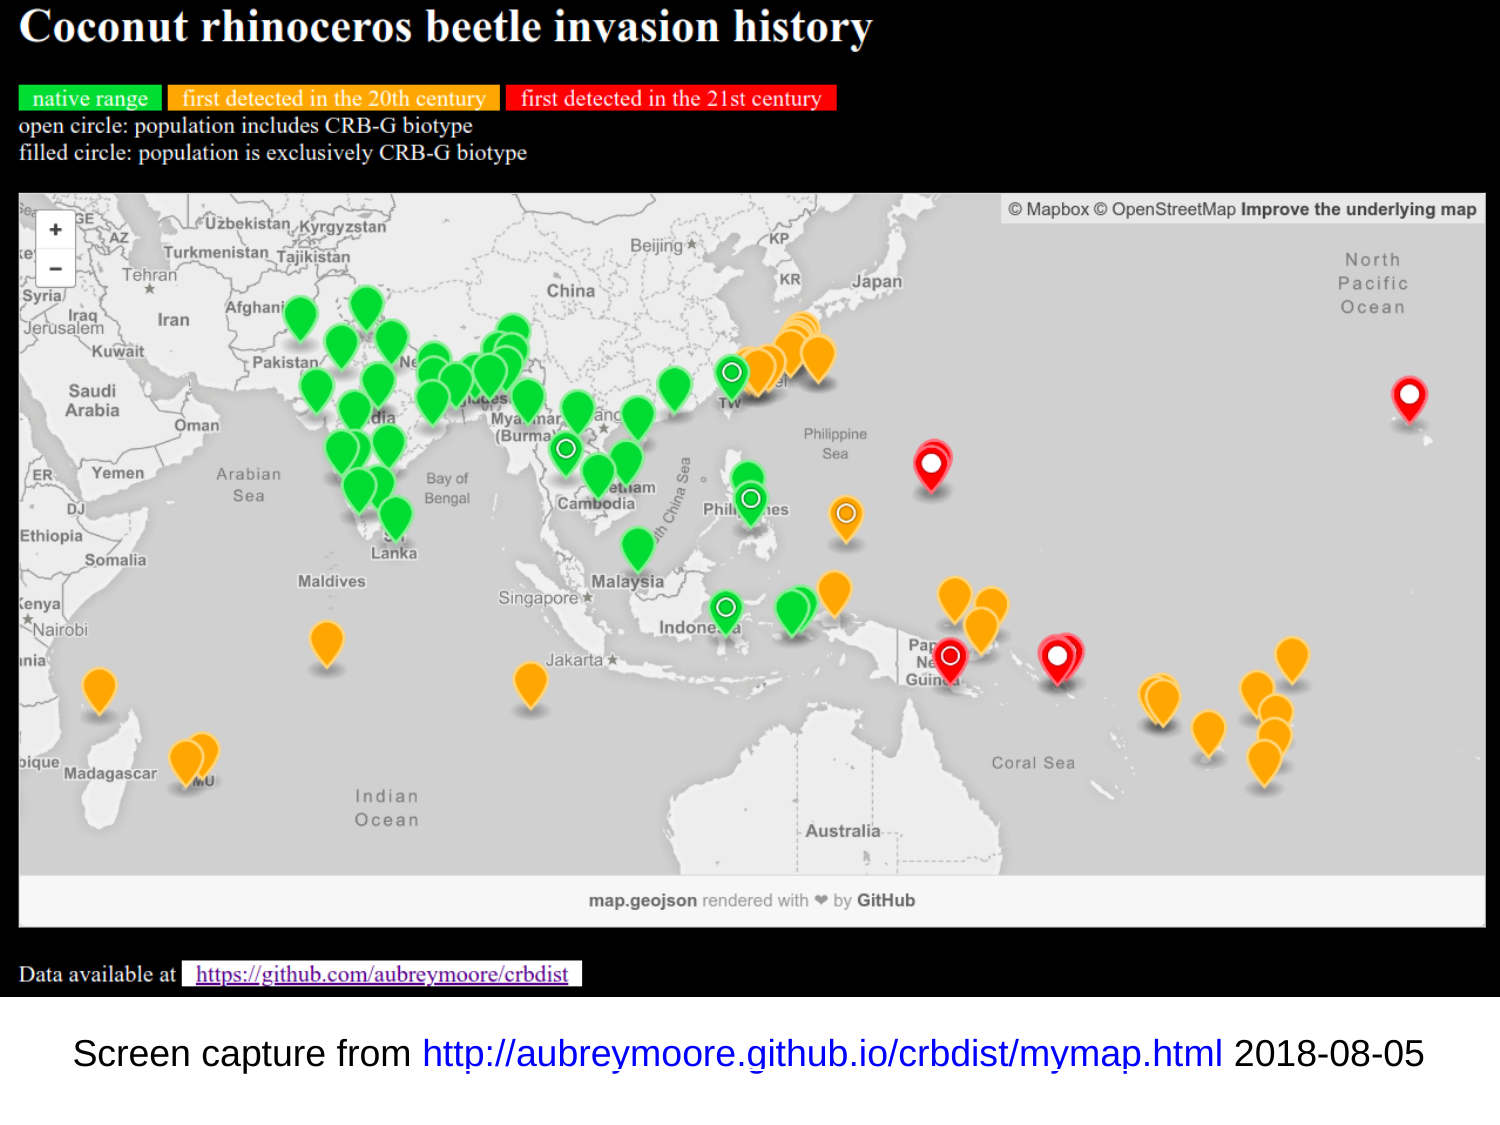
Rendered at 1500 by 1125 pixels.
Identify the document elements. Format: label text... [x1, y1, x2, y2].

text_box Screen capture from http://aubreymoore.github.io/crbdist/mymap.html 2018-08-05 [57, 1023, 1440, 1080]
picture [0, 0, 1500, 997]
